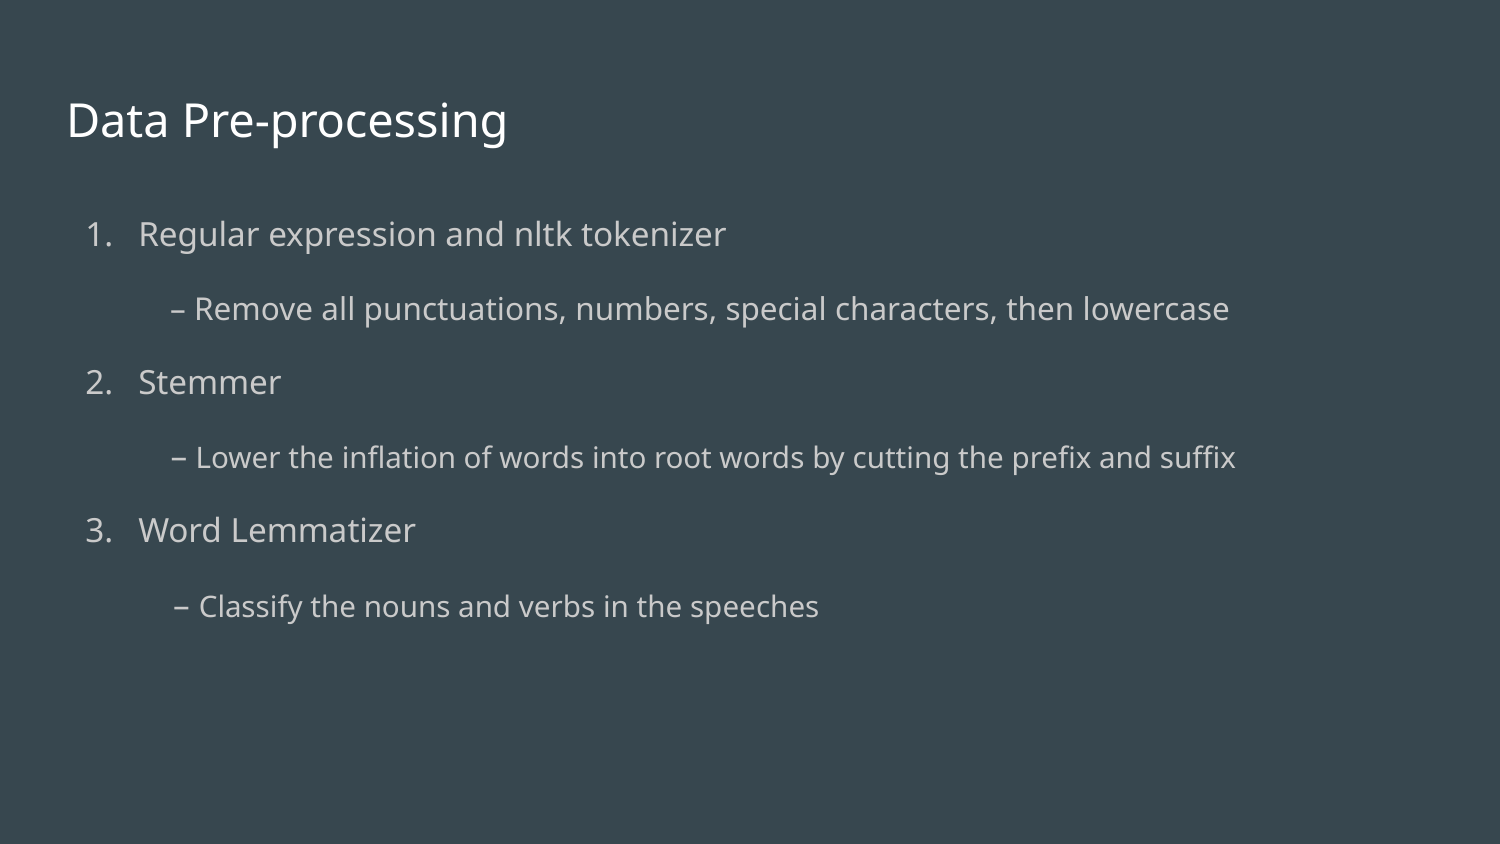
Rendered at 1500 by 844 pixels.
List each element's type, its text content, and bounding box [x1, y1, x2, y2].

title Data Pre-processing [51, 72, 1449, 167]
list Regular expression and nltk tokenizer – Remove all punctuations, numbers, special characters, then lowercase Stemmer – Lower the inflation of words into root words by cutting the prefix and suffix Word Lemmatizer – Classify the nouns and verbs in the speeches [51, 189, 1449, 649]
